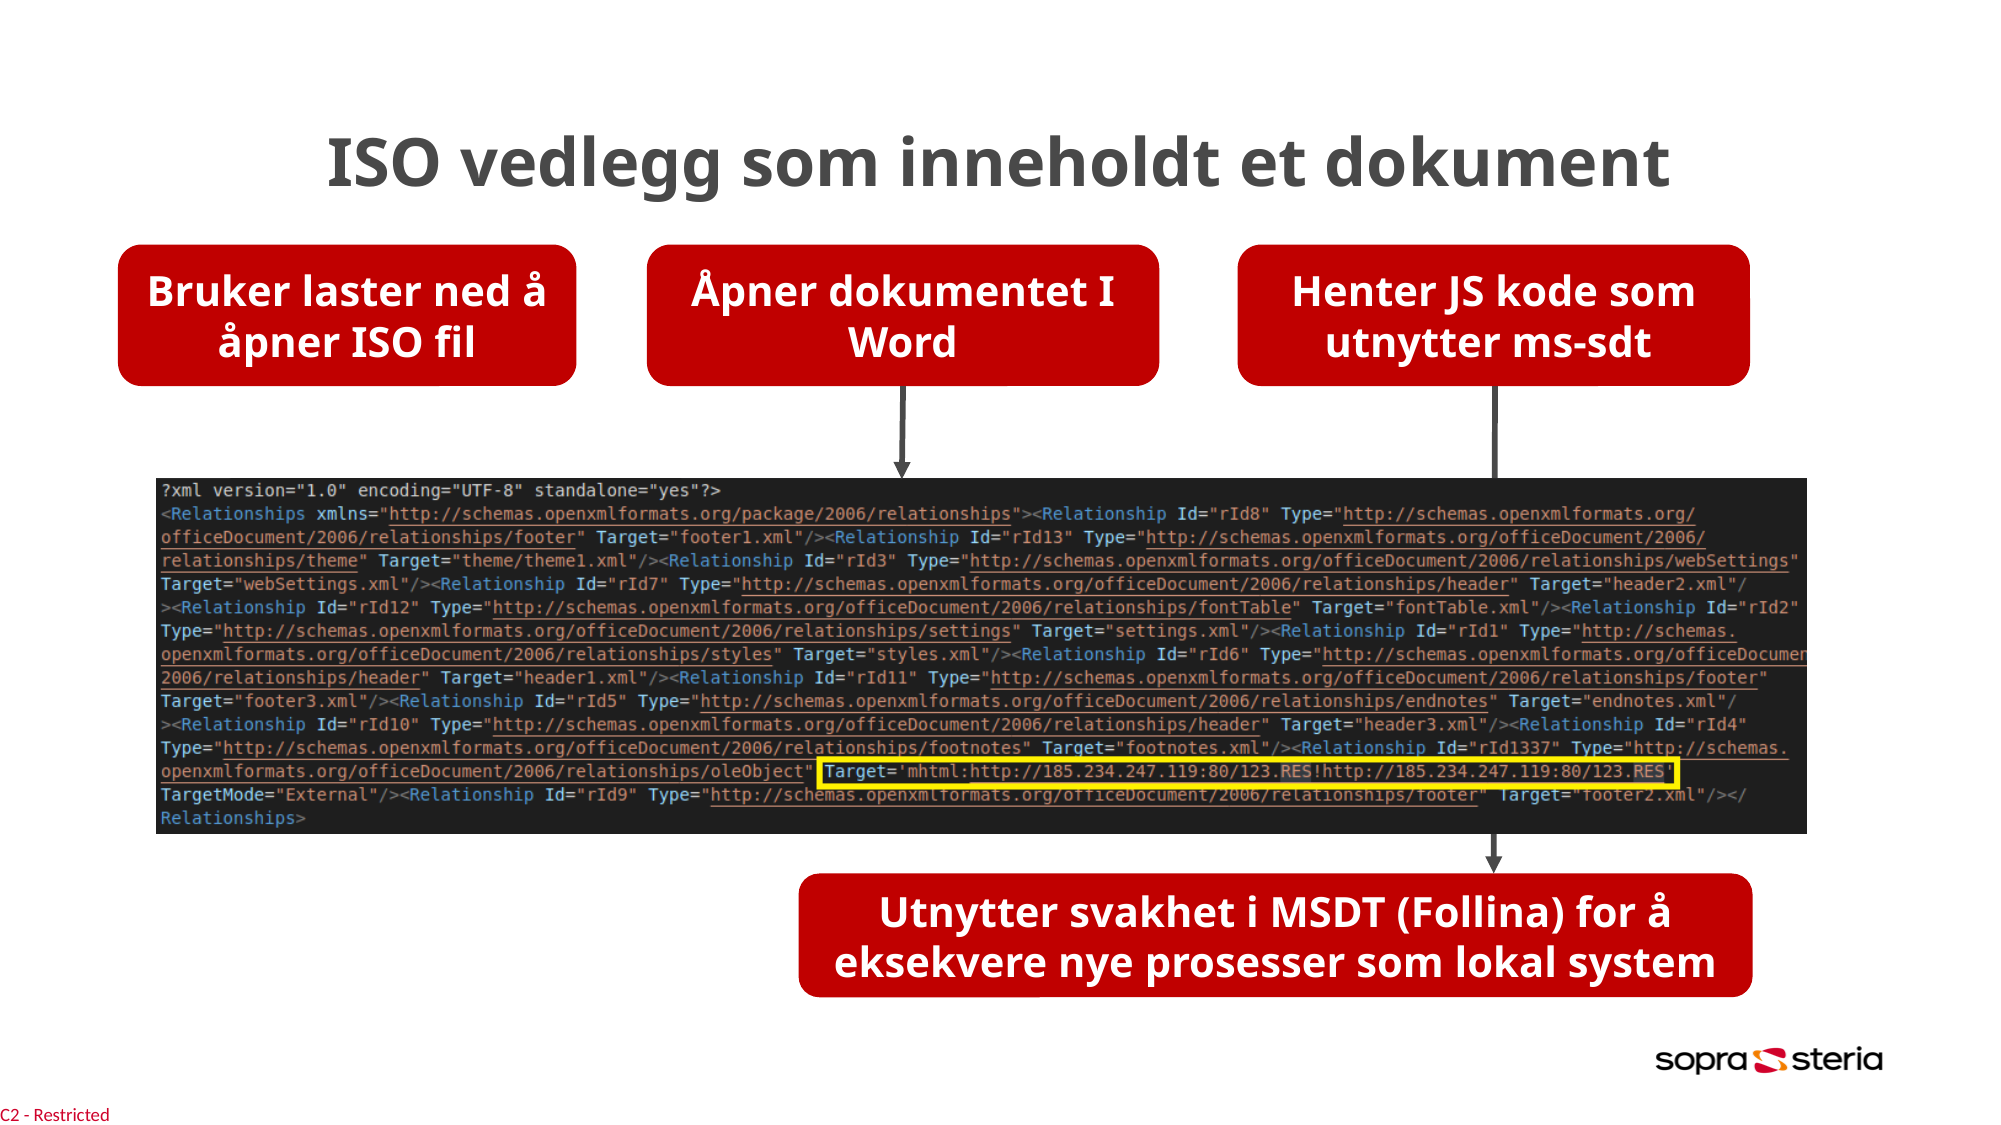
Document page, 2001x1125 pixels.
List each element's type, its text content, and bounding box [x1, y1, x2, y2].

text_box Bruker laster ned å åpner ISO fil [116, 243, 578, 388]
text_box Åpner dokumentet I Word [645, 243, 1161, 388]
text_box ISO vedlegg som inneholdt et dokument [117, 121, 1882, 211]
picture [155, 478, 1807, 834]
text_box Henter JS kode som utnytter ms-sdt [1236, 243, 1752, 388]
text_box Utnytter svakhet i MSDT (Follina) for å eksekvere nye prosesser som lokal system [797, 872, 1754, 999]
picture [1638, 1028, 1900, 1093]
